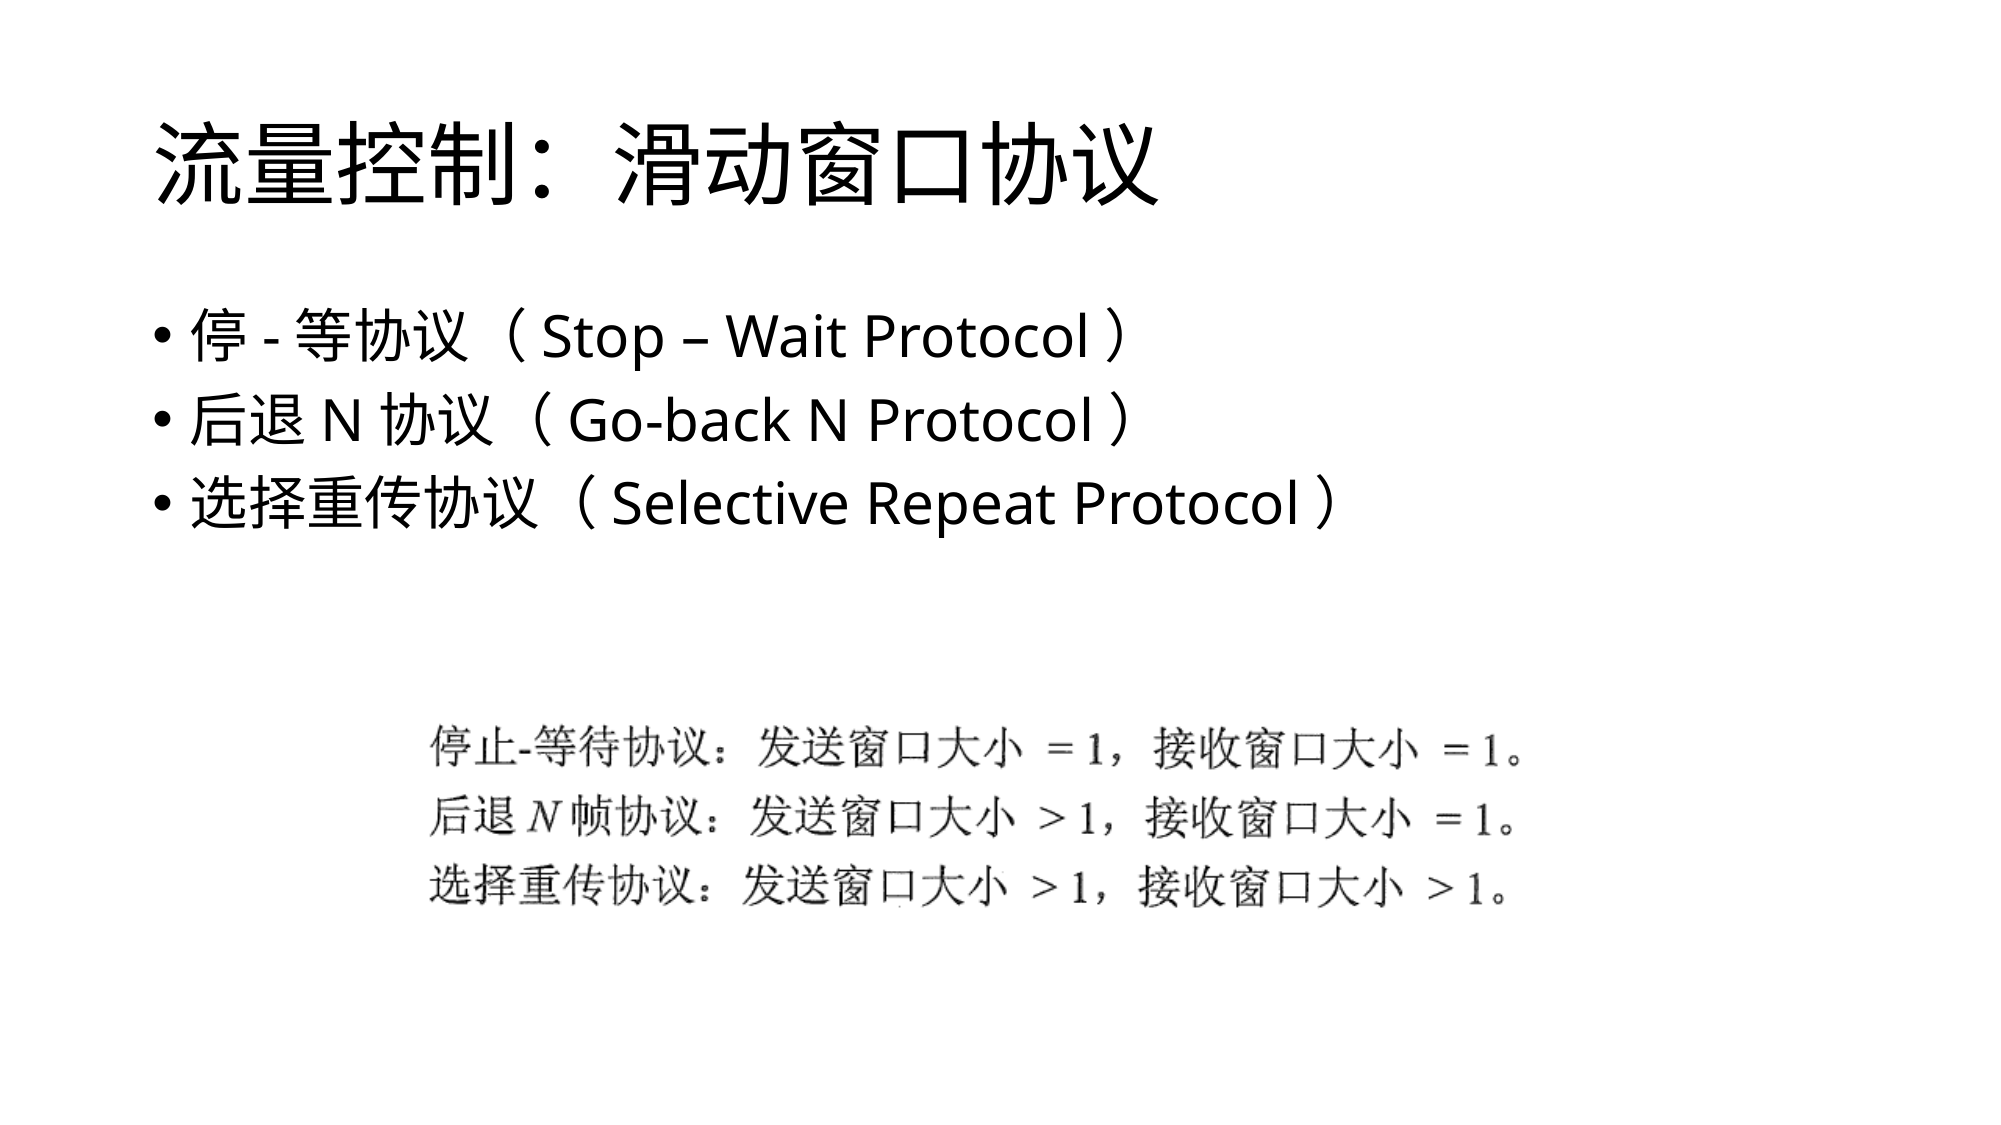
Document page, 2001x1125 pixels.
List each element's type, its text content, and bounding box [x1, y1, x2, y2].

list 停-等协议（Stop – Wait Protocol） 后退N协议（Go-back N Protocol） 选择重传协议（Selective Repeat Protocol） [137, 299, 1863, 1014]
picture [402, 710, 1576, 914]
title 流量控制：滑动窗口协议 [137, 59, 1863, 278]
